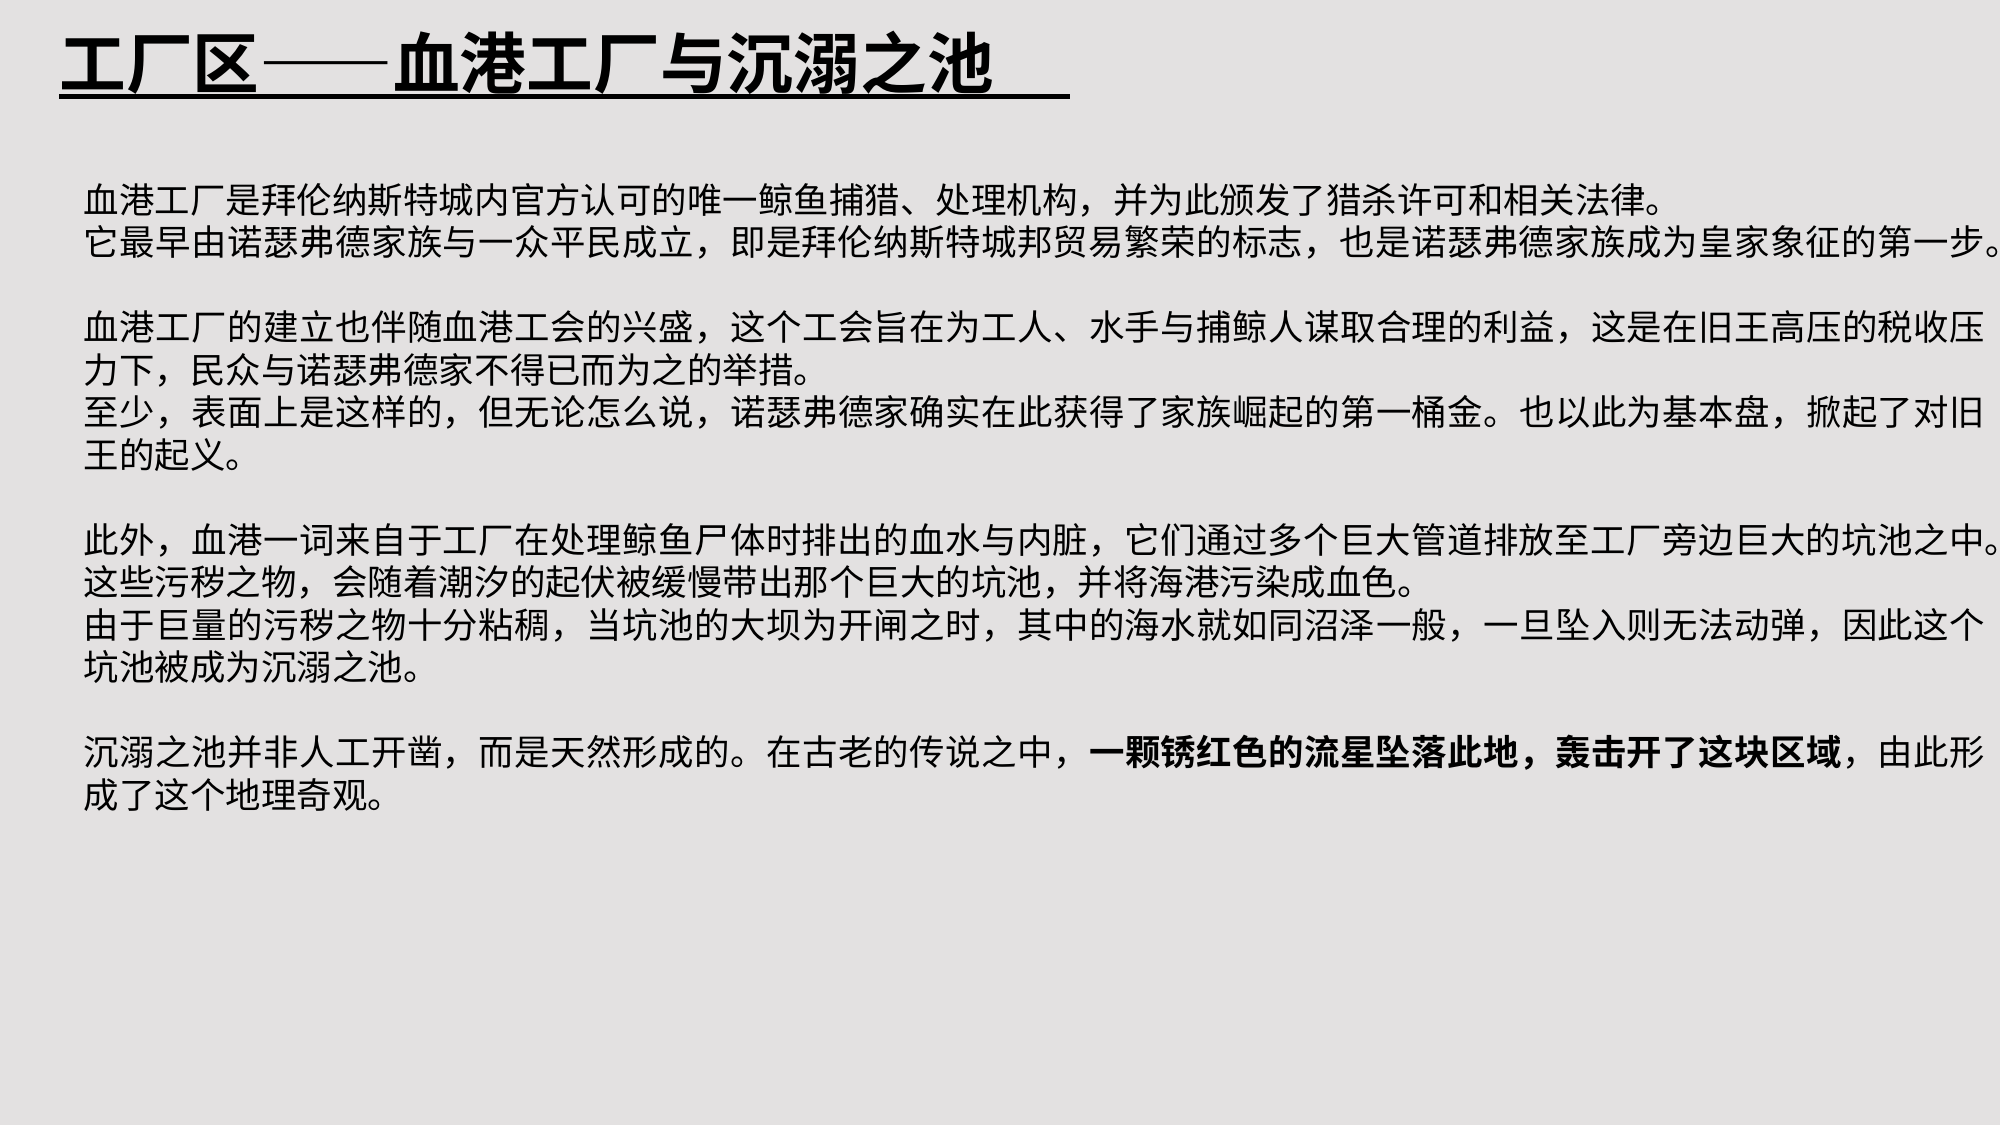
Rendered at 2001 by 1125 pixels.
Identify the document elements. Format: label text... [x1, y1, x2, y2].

text_box 工厂区——血港工厂与沉溺之池 [44, 14, 1086, 110]
text_box 血港工厂是拜伦纳斯特城内官方认可的唯一鲸鱼捕猎、处理机构，并为此颁发了猎杀许可和相关法律。 它最早由诺瑟弗德家族与一众平民成立，即是拜伦纳斯特城邦贸易繁荣的标志，也是诺瑟弗德家族成为皇家象征的第一步。 血港工厂的建立也伴随血港工会的兴盛，这个工会旨在为工人、水手与捕鲸人谋取合理的利益，这是在旧王高压的税收压力下，民众与诺瑟弗德家不得已而为之的举措。 至少，表面上是这样的，但无论怎么说，诺瑟弗德家确实在此获得了家族崛起的第一桶金。也以此为基本盘，掀起了对旧王的起义。 此外，血港一词来自于工厂在处理鲸鱼尸体时排出的血水与内脏，它们通过多个巨大管道排放至工厂旁边巨大的坑池之中。这些污秽之物，会随着潮汐的起伏被缓慢带出那个巨大的坑池，并将海港污染成血色。 由于巨量的污秽之物十分粘稠，当坑池的大坝为开闸之时，其中的海水就如同沼泽一般，一旦坠入则无法动弹，因此这个坑池被成为沉溺之池。 沉溺之池并非人工开凿，而是天然形成的。在古老的传说之中，一颗锈红色的流星坠落此地，轰击开了这块区域，由此形成了这个地理奇观。 [69, 170, 2000, 823]
